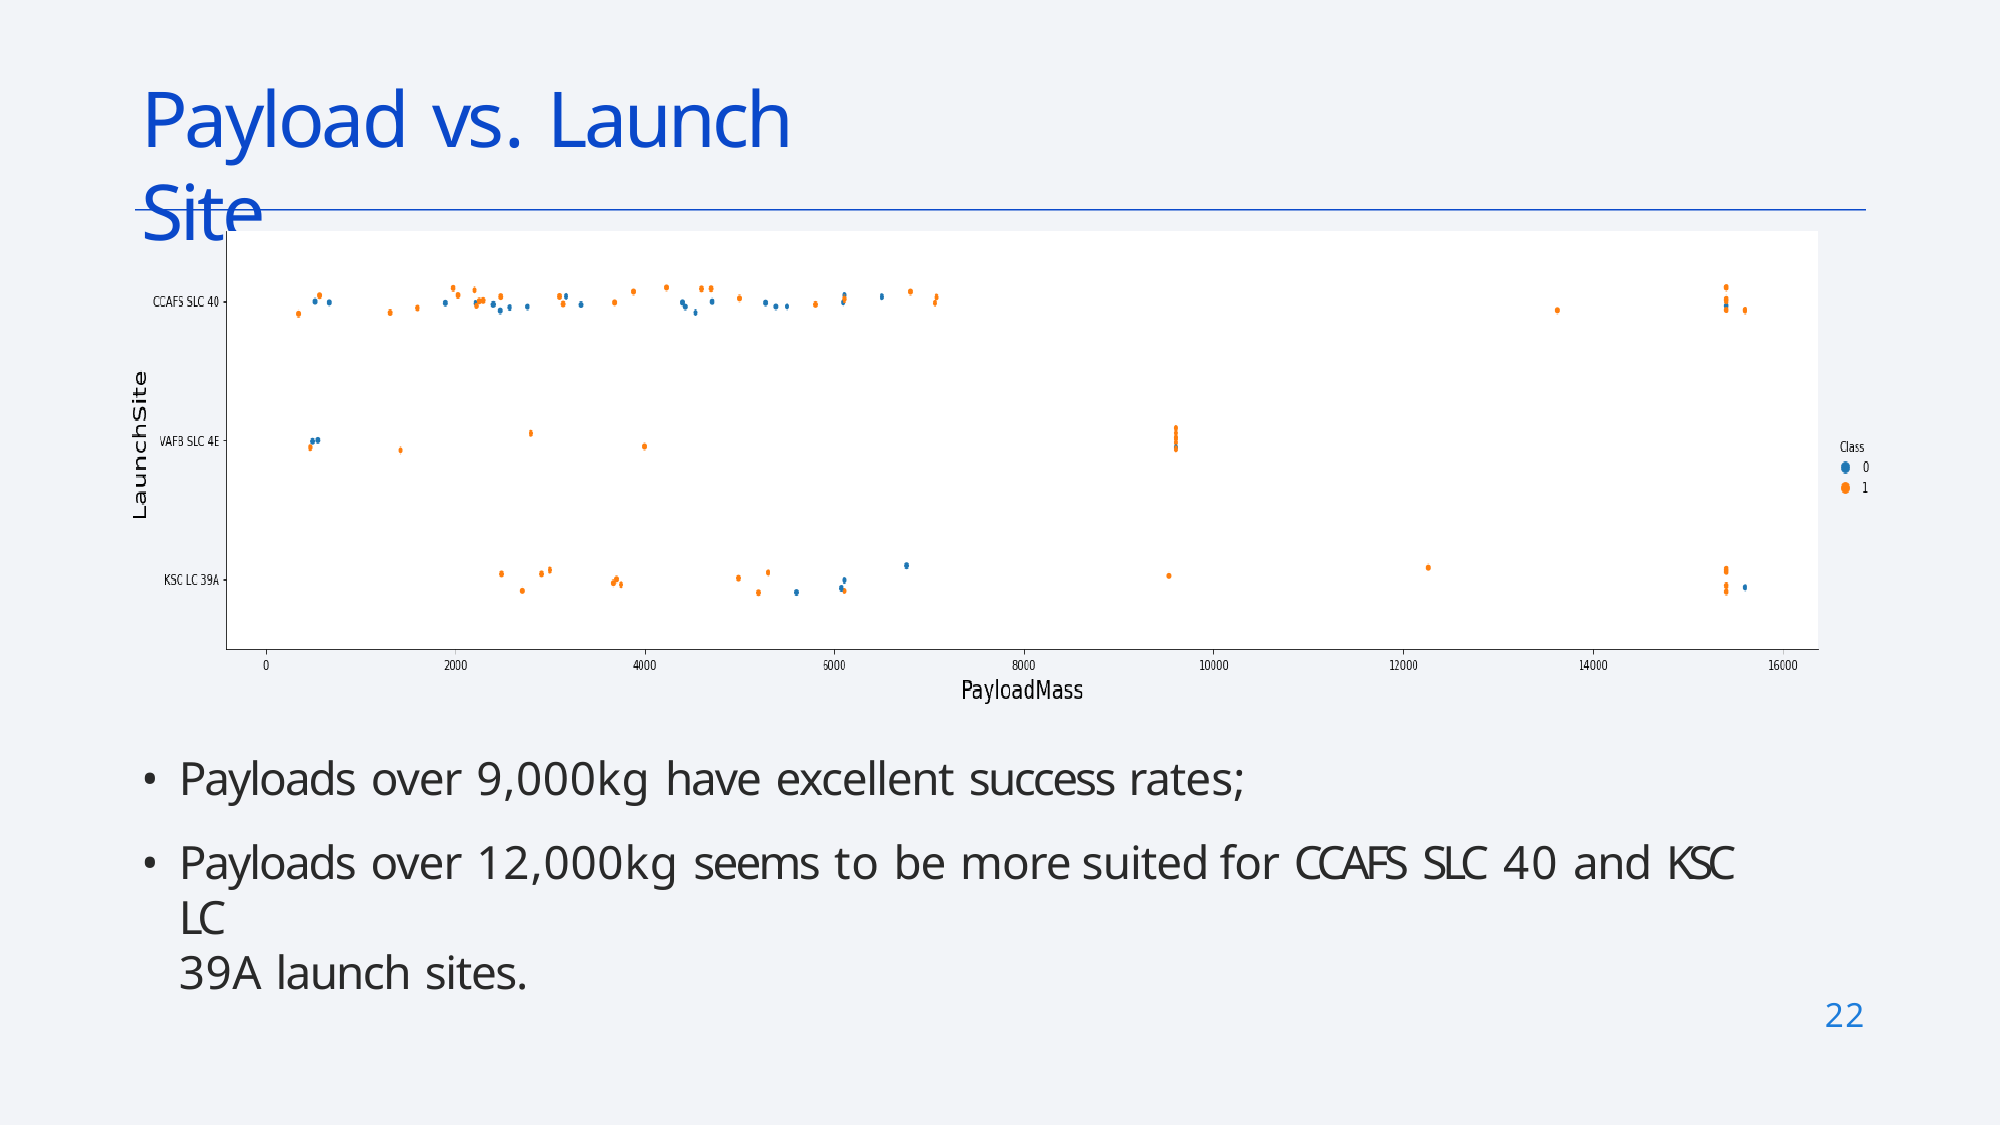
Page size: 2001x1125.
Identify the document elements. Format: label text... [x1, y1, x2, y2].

title Payload vs. Launch Site [139, 68, 916, 220]
picture [0, 0, 2000, 1125]
slide_number 22 [1818, 1001, 1872, 1125]
text_box Payloads over 9,000kg have excellent success rates; Payloads over 12,000kg seems to be more suited for CCAFS SLC 40 and KSC LC 39A launch sites. [139, 747, 1794, 999]
